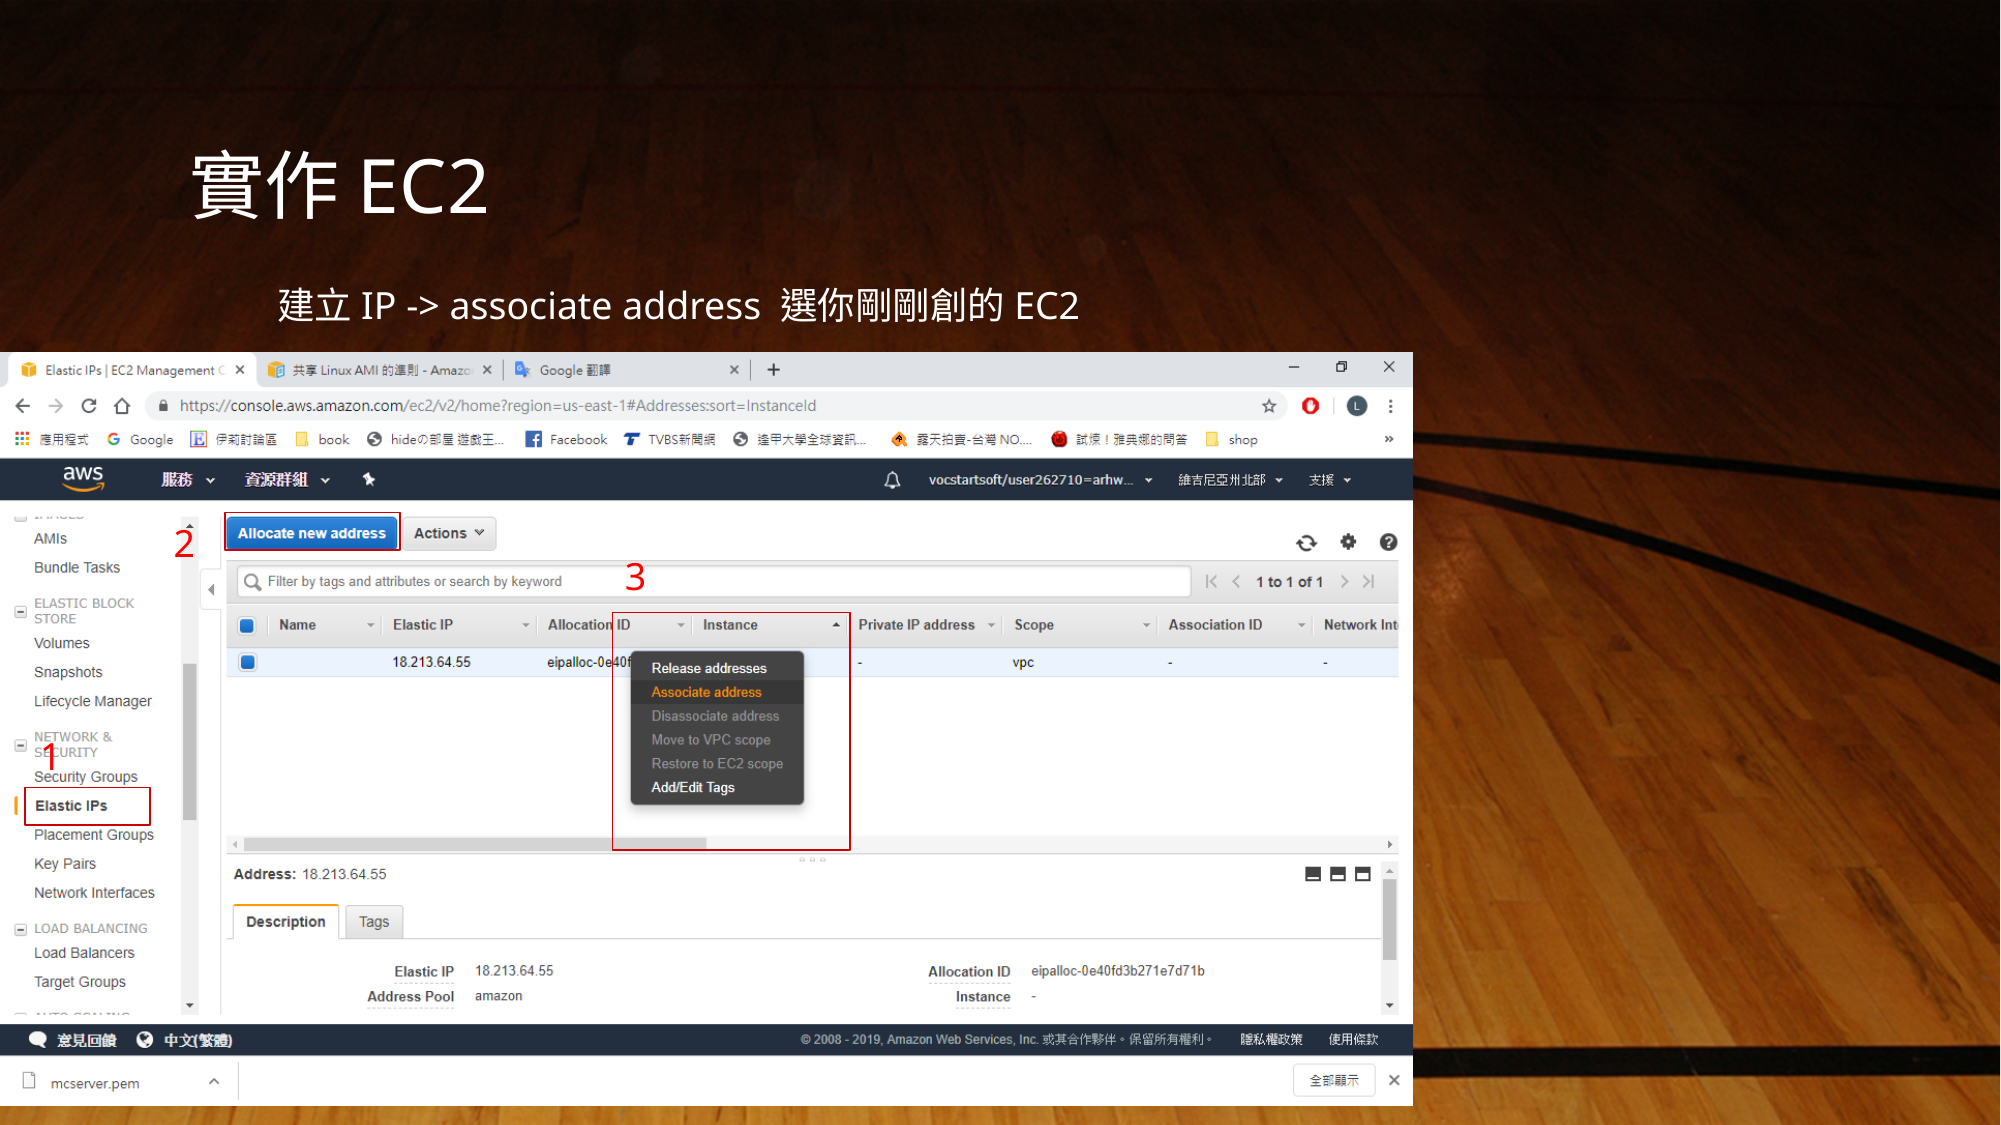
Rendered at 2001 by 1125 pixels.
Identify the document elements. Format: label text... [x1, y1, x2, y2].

picture [0, 0, 2001, 1125]
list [0, 352, 1413, 1106]
text_box 建立IP -> associate address 選你剛剛創的EC2 [262, 274, 1200, 335]
title 實作EC2 [174, 50, 1825, 238]
